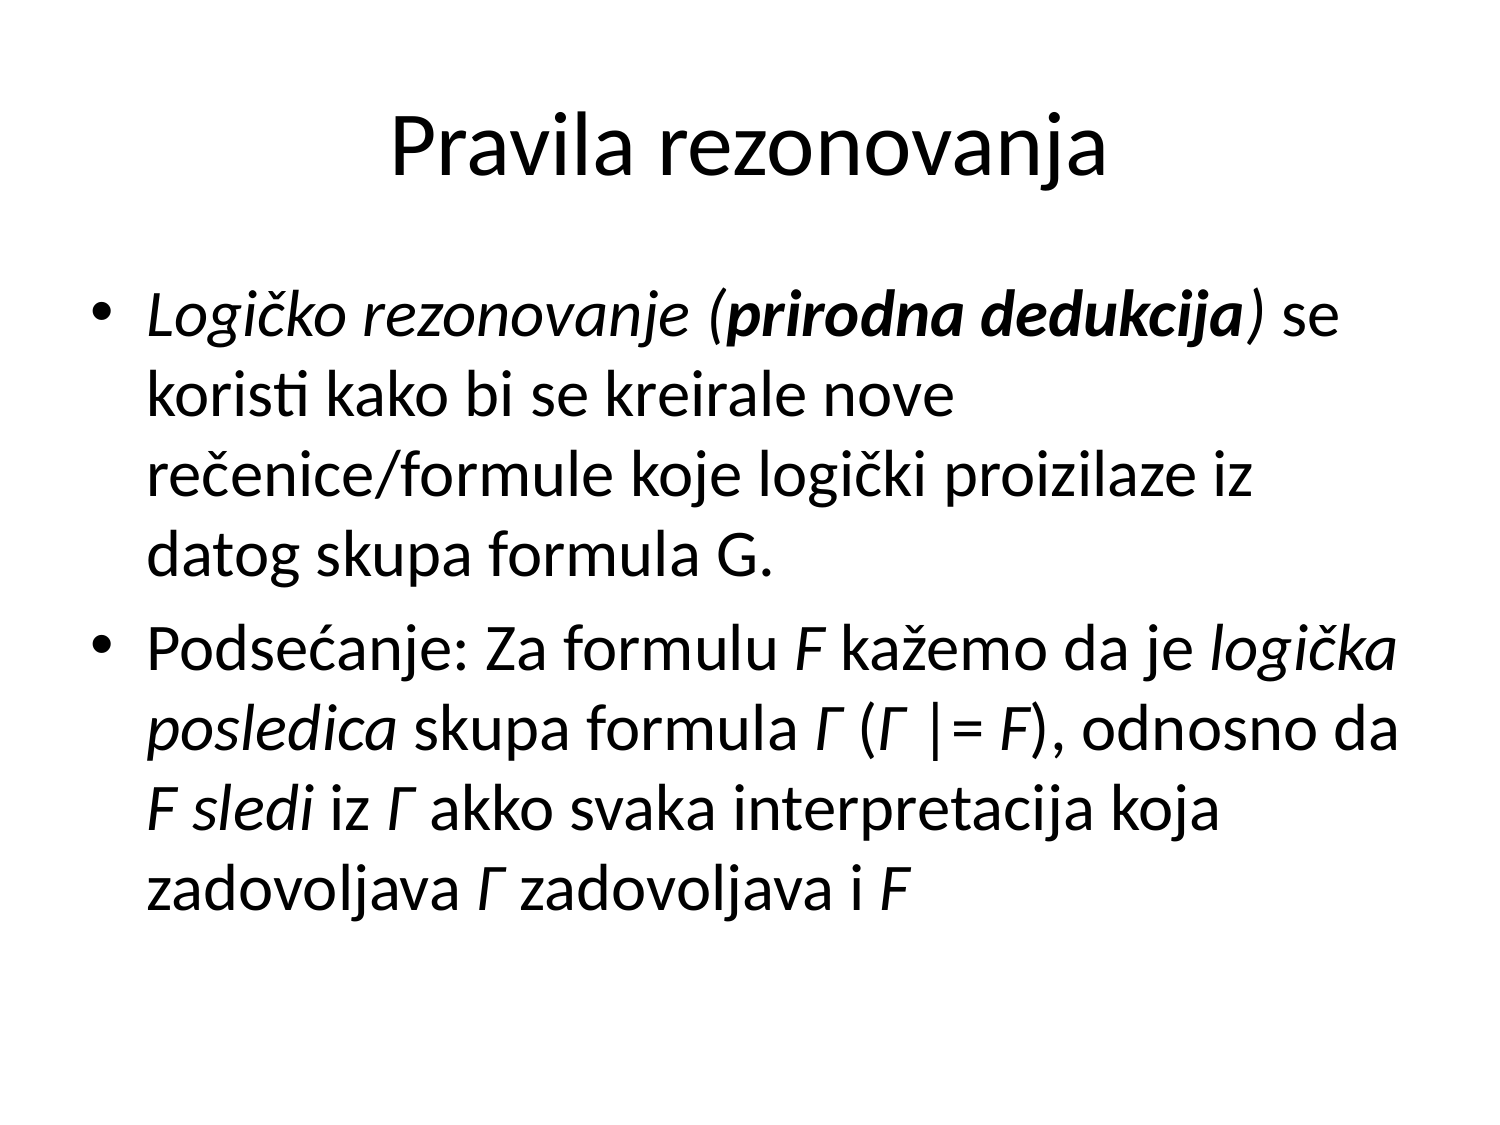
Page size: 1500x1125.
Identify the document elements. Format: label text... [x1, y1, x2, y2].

title Pravila rezonovanja [75, 45, 1425, 233]
list Logičko rezonovanje (prirodna dedukcija) se koristi kako bi se kreirale nove rečenice/formule koje logički proizilaze iz datog skupa formula G. Podsećanje: Za formulu F kažemo da je logička posledica skupa formula Γ (Γ |= F), odnosno da F sledi iz Γ akko svaka interpretacija koja zadovoljava Γ zadovoljava i F [75, 262, 1425, 1063]
